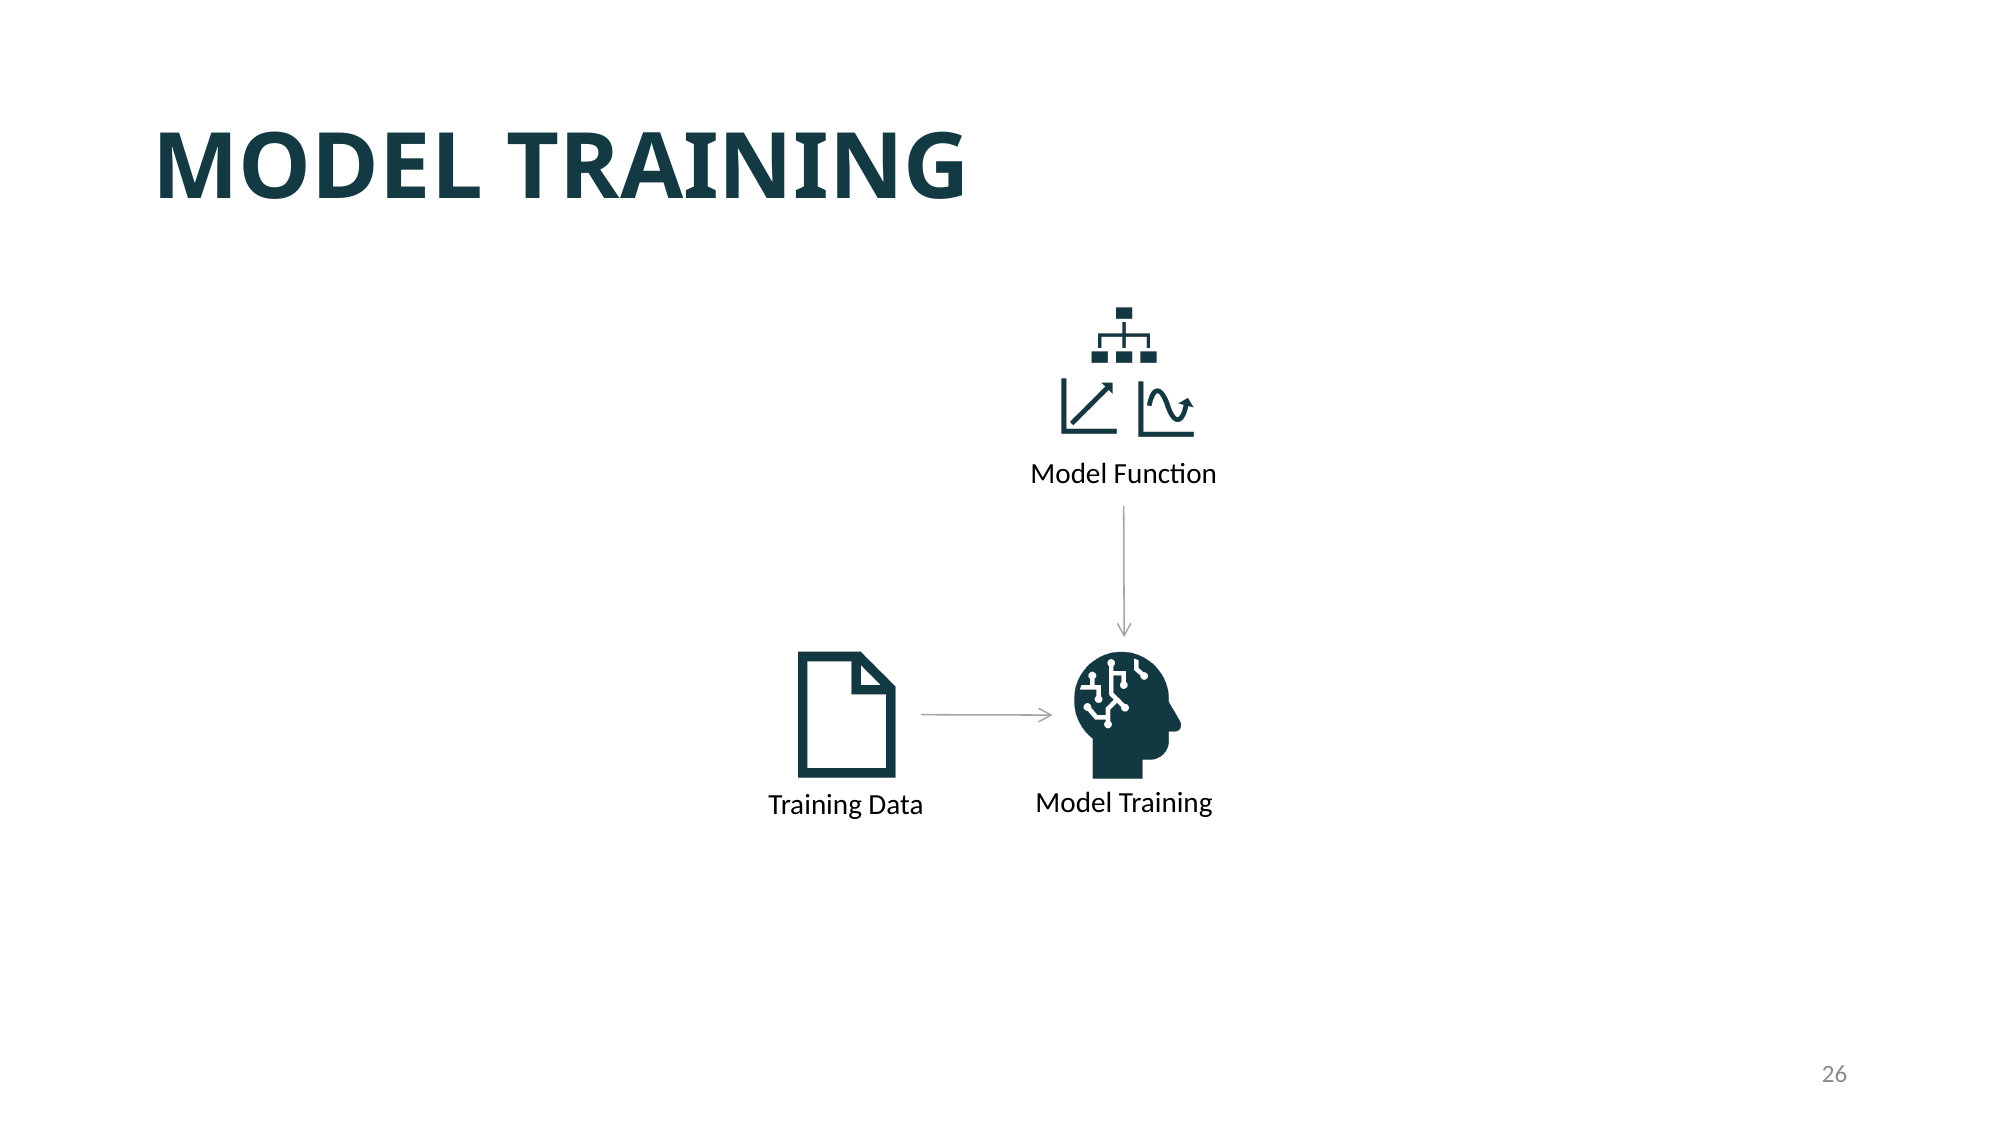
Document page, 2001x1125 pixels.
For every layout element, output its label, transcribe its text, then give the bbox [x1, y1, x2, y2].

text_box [752, 296, 1248, 829]
slide_number 26 [1412, 1042, 1863, 1103]
title Model training [137, 59, 1863, 278]
